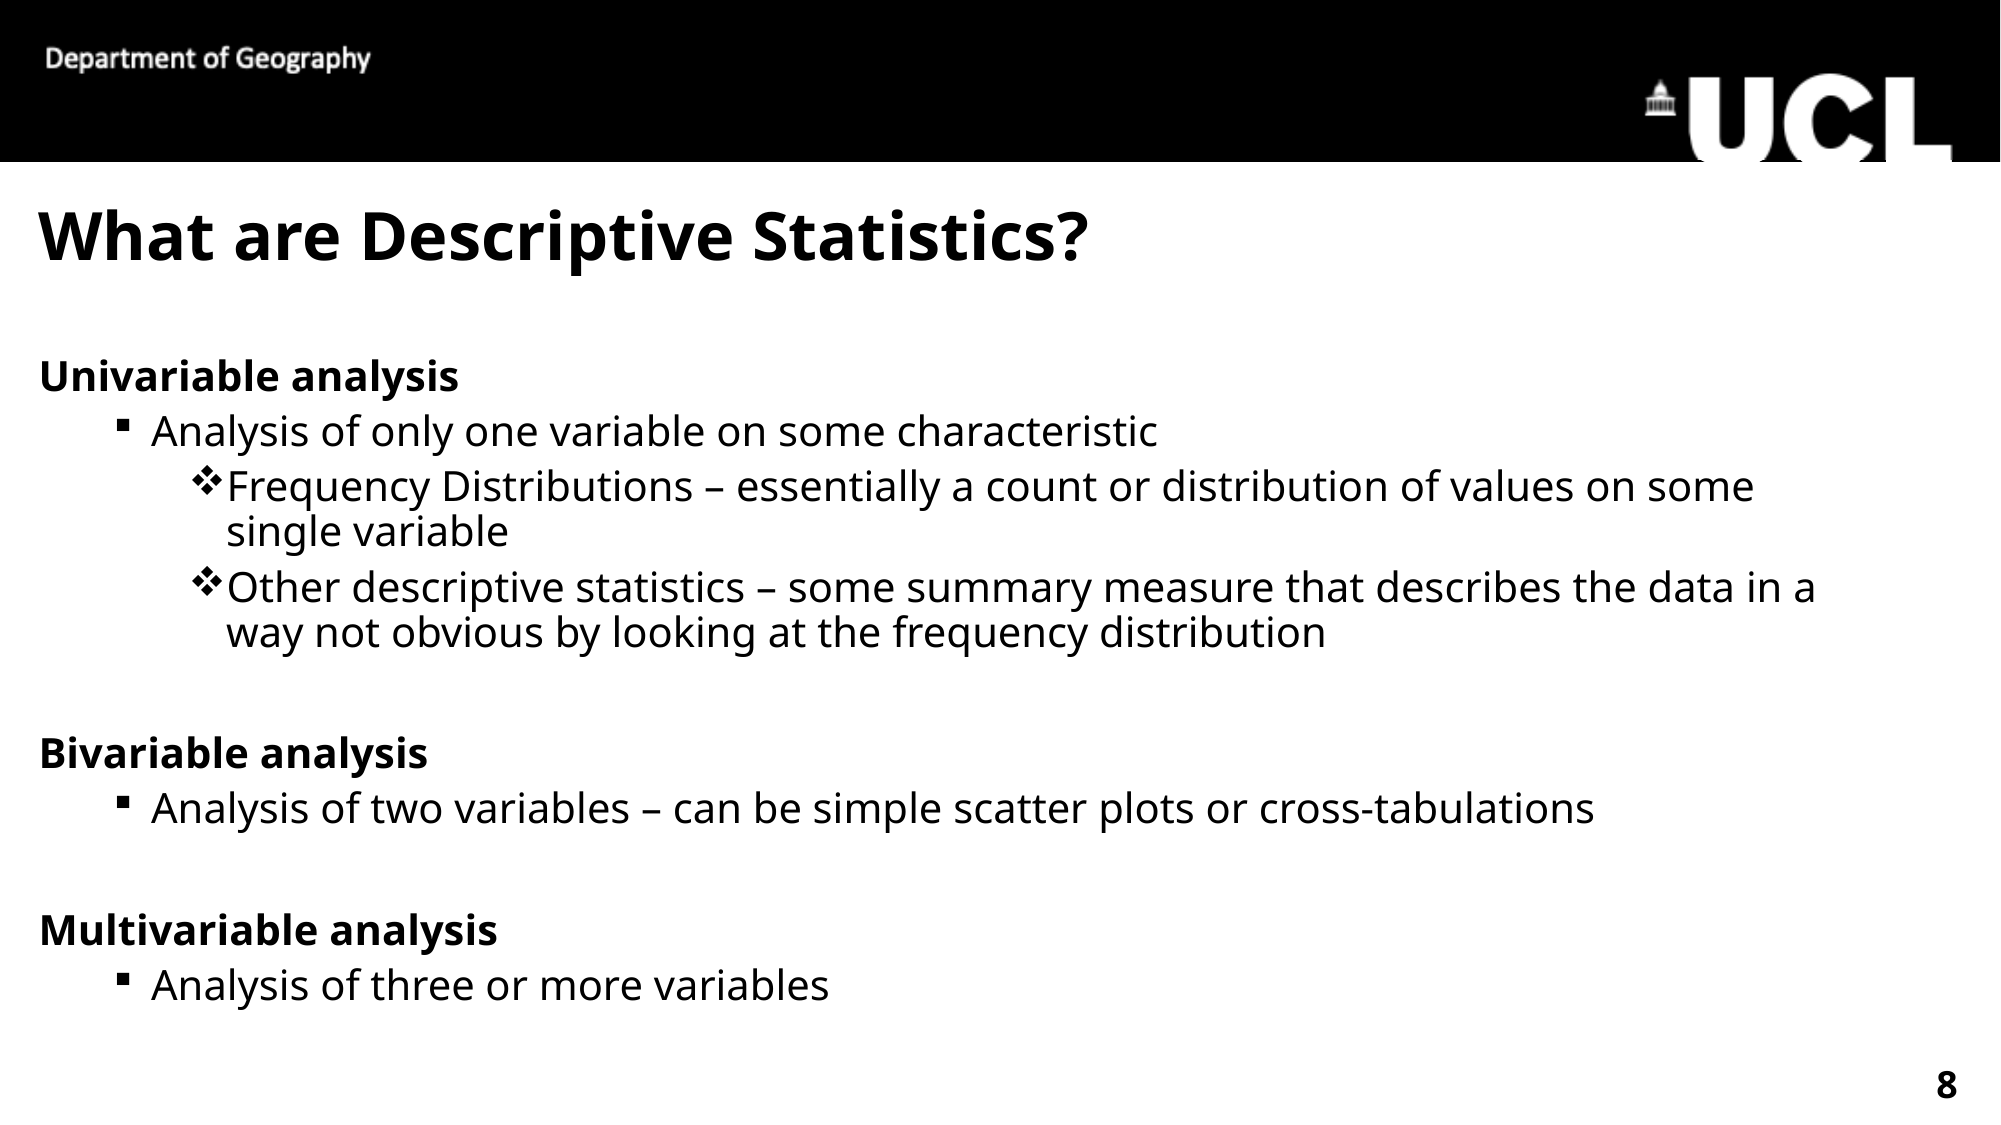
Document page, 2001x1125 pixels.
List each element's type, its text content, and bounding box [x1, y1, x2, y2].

picture [0, 0, 2000, 160]
text_box 8 [1911, 1051, 1983, 1122]
text_box What are Descriptive Statistics? [23, 195, 1885, 281]
text_box Univariable analysis Analysis of only one variable on some characteristic Frequency Distributions – essentially a count or distribution of values on some single variable Other descriptive statistics – some summary measure that describes the data in a way not obvious by looking at the frequency distribution Bivariable analysis Analysis of two variables – can be simple scatter plots or cross-tabulations Multivariable analysis Analysis of three or more variables [23, 281, 1885, 1021]
